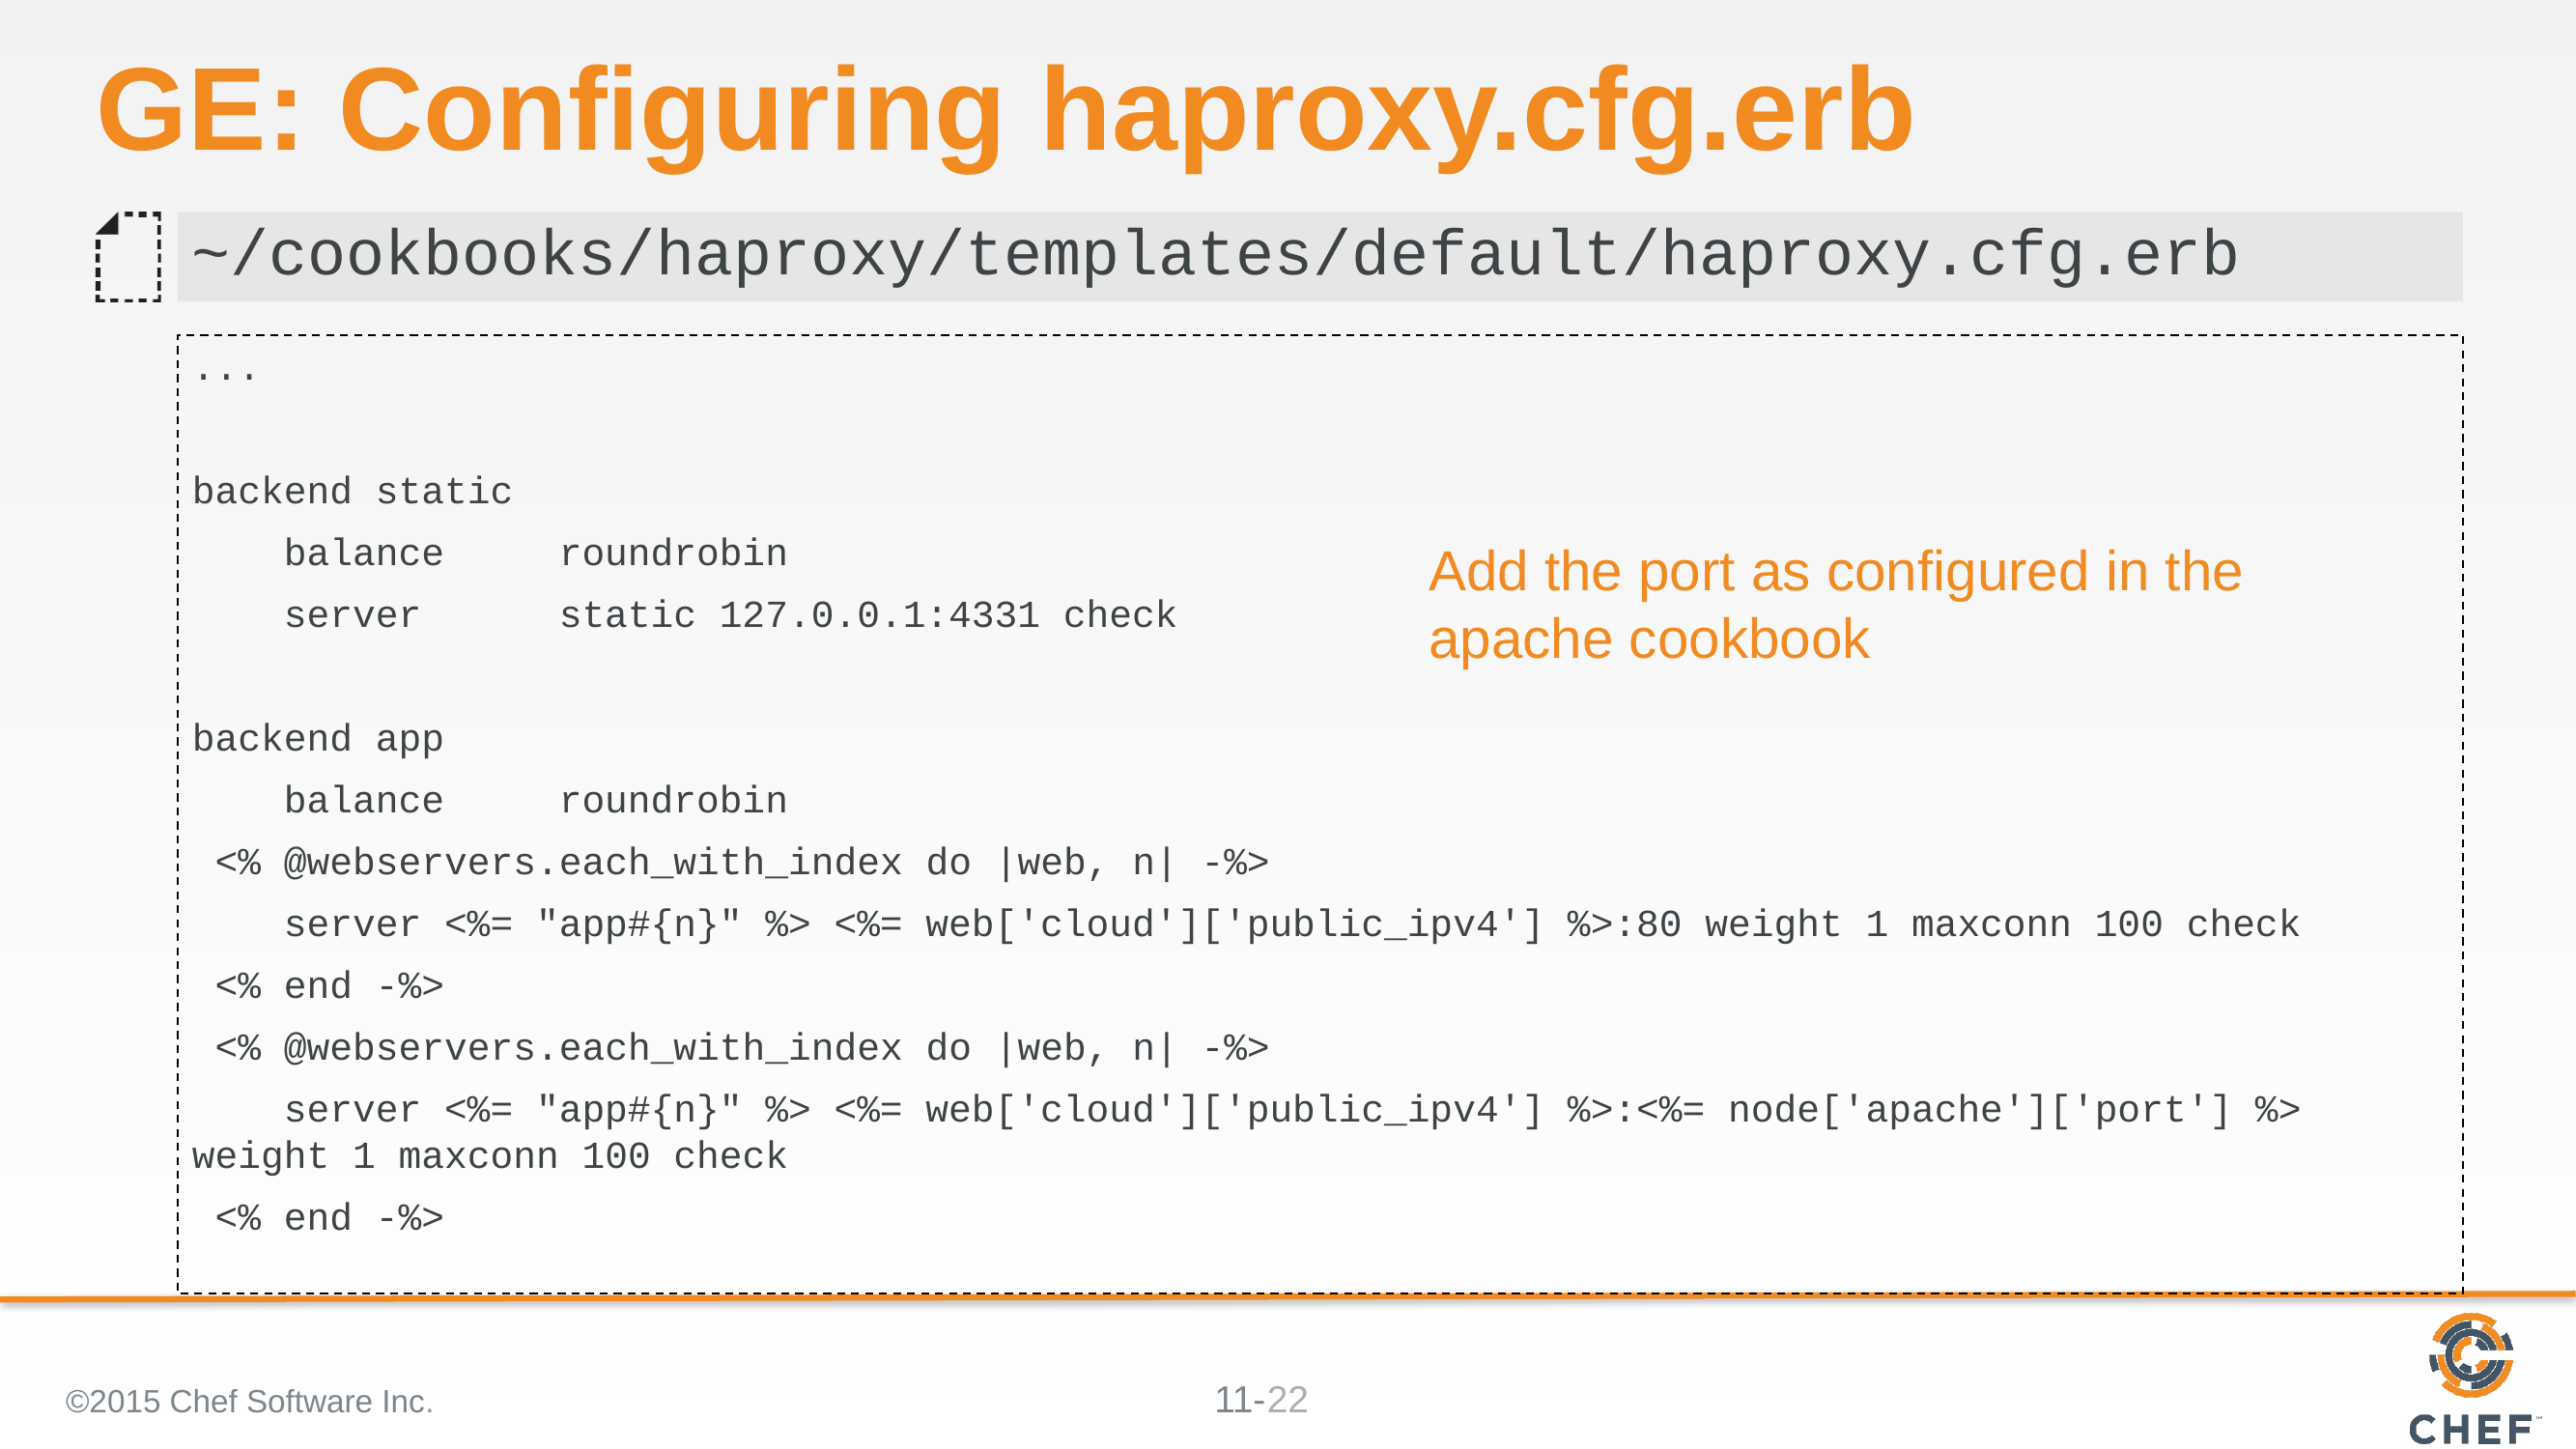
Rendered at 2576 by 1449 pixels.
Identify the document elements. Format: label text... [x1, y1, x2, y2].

slide_number 22 [998, 1359, 1578, 1437]
picture [2399, 1297, 2550, 1449]
footer ©2015 Chef Software Inc. [51, 1359, 952, 1440]
title GE: Configuring haproxy.cfg.erb [96, 48, 2463, 180]
list ... backend static balance roundrobin server static 127.0.0.1:4331 check backend app balance roundrobin <% @webservers.each_with_index do |web, n| -%> server <%= "app#{n}" %> <%= web['cloud']['public_ipv4'] %>:80 weight 1 maxconn 100 check <% end -%> <% @webservers.each_with_index do |web, n| -%> server <%= "app#{n}" %> <%= web['cloud']['public_ipv4'] %>:<%= node['apache']['port'] %> weight 1 maxconn 100 check <% end -%> [177, 334, 2464, 1294]
list ~/cookbooks/haproxy/templates/default/haproxy.cfg.erb [177, 212, 2463, 302]
text_box Add the port as configured in the apache cookbook [1414, 519, 2335, 796]
